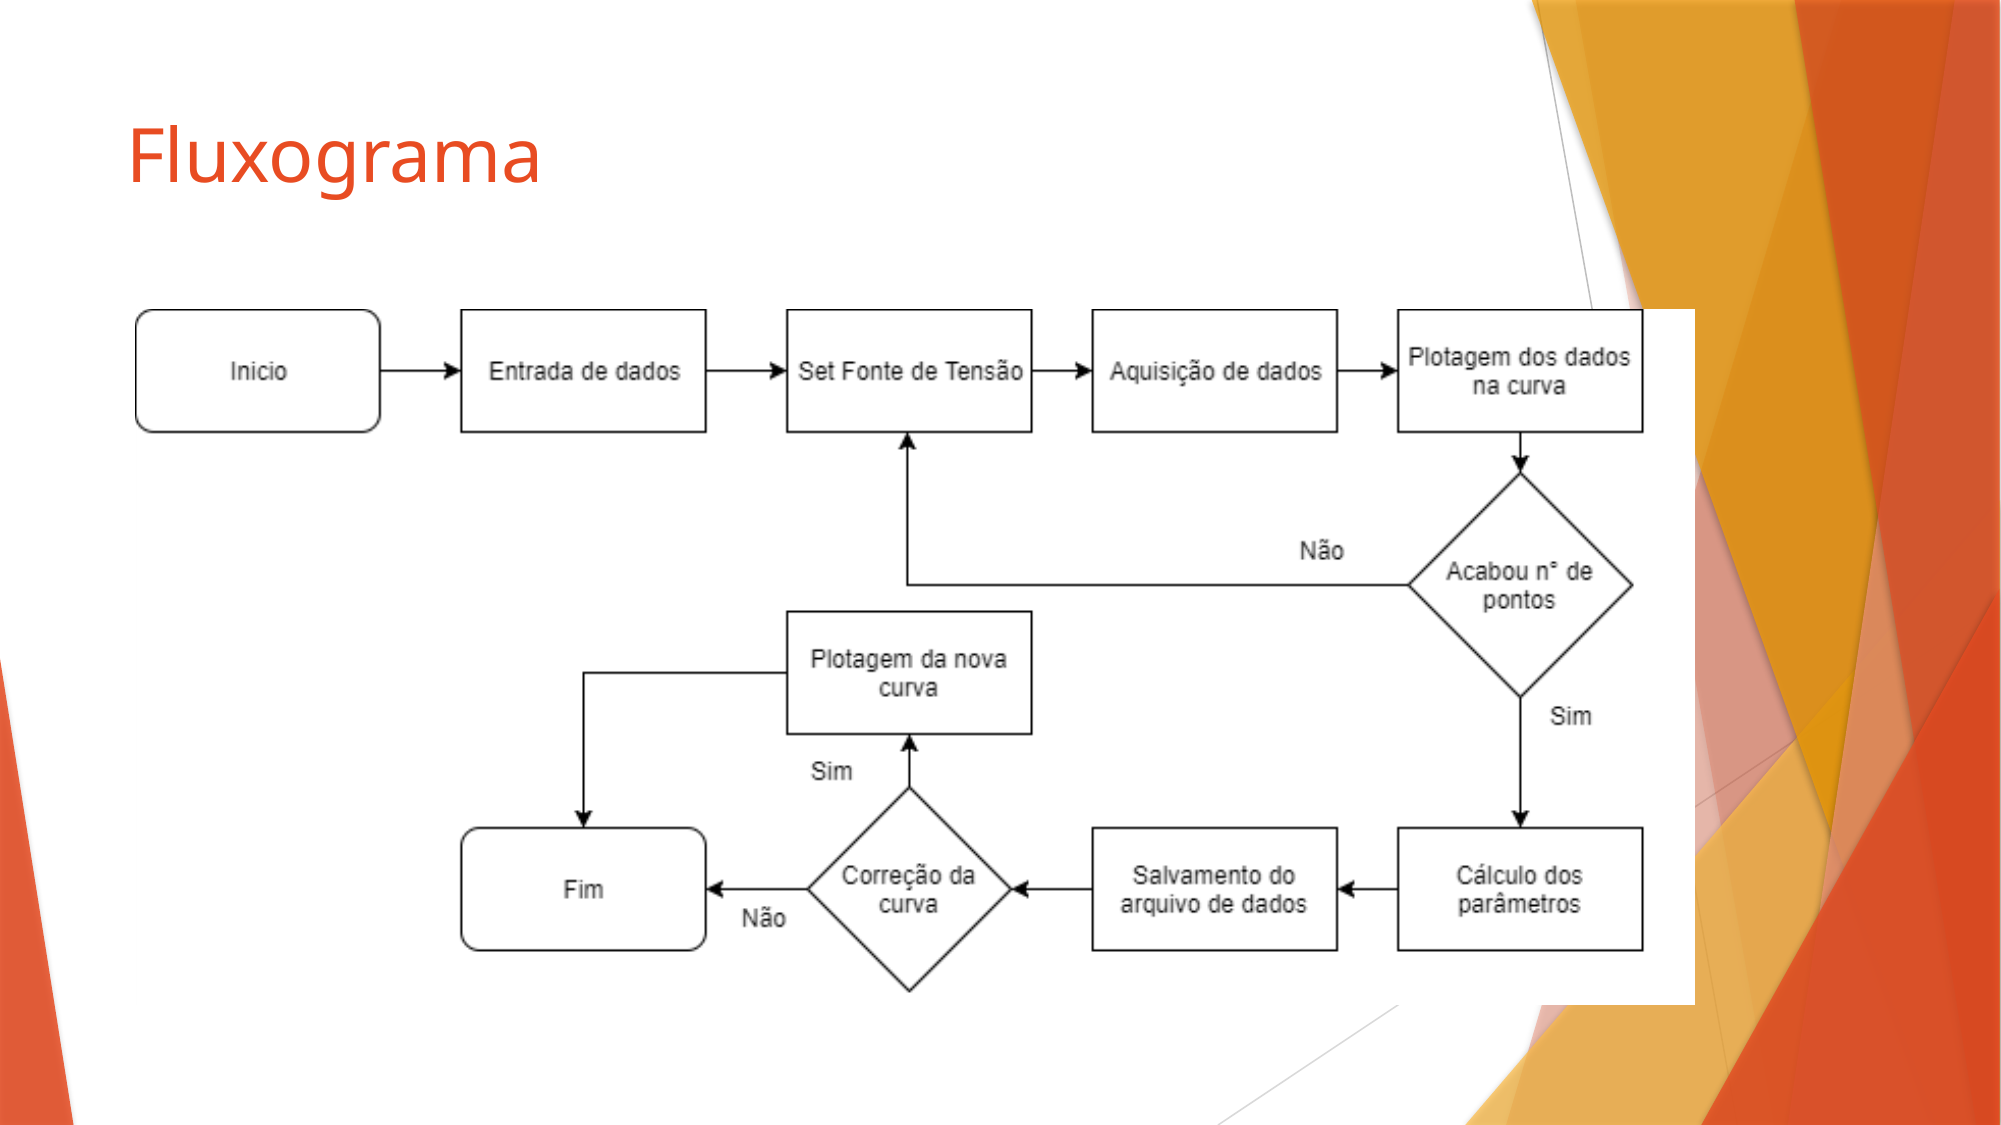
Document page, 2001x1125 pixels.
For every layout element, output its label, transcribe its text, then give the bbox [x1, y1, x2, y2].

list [134, 309, 1696, 1005]
title Fluxograma [111, 99, 1522, 317]
